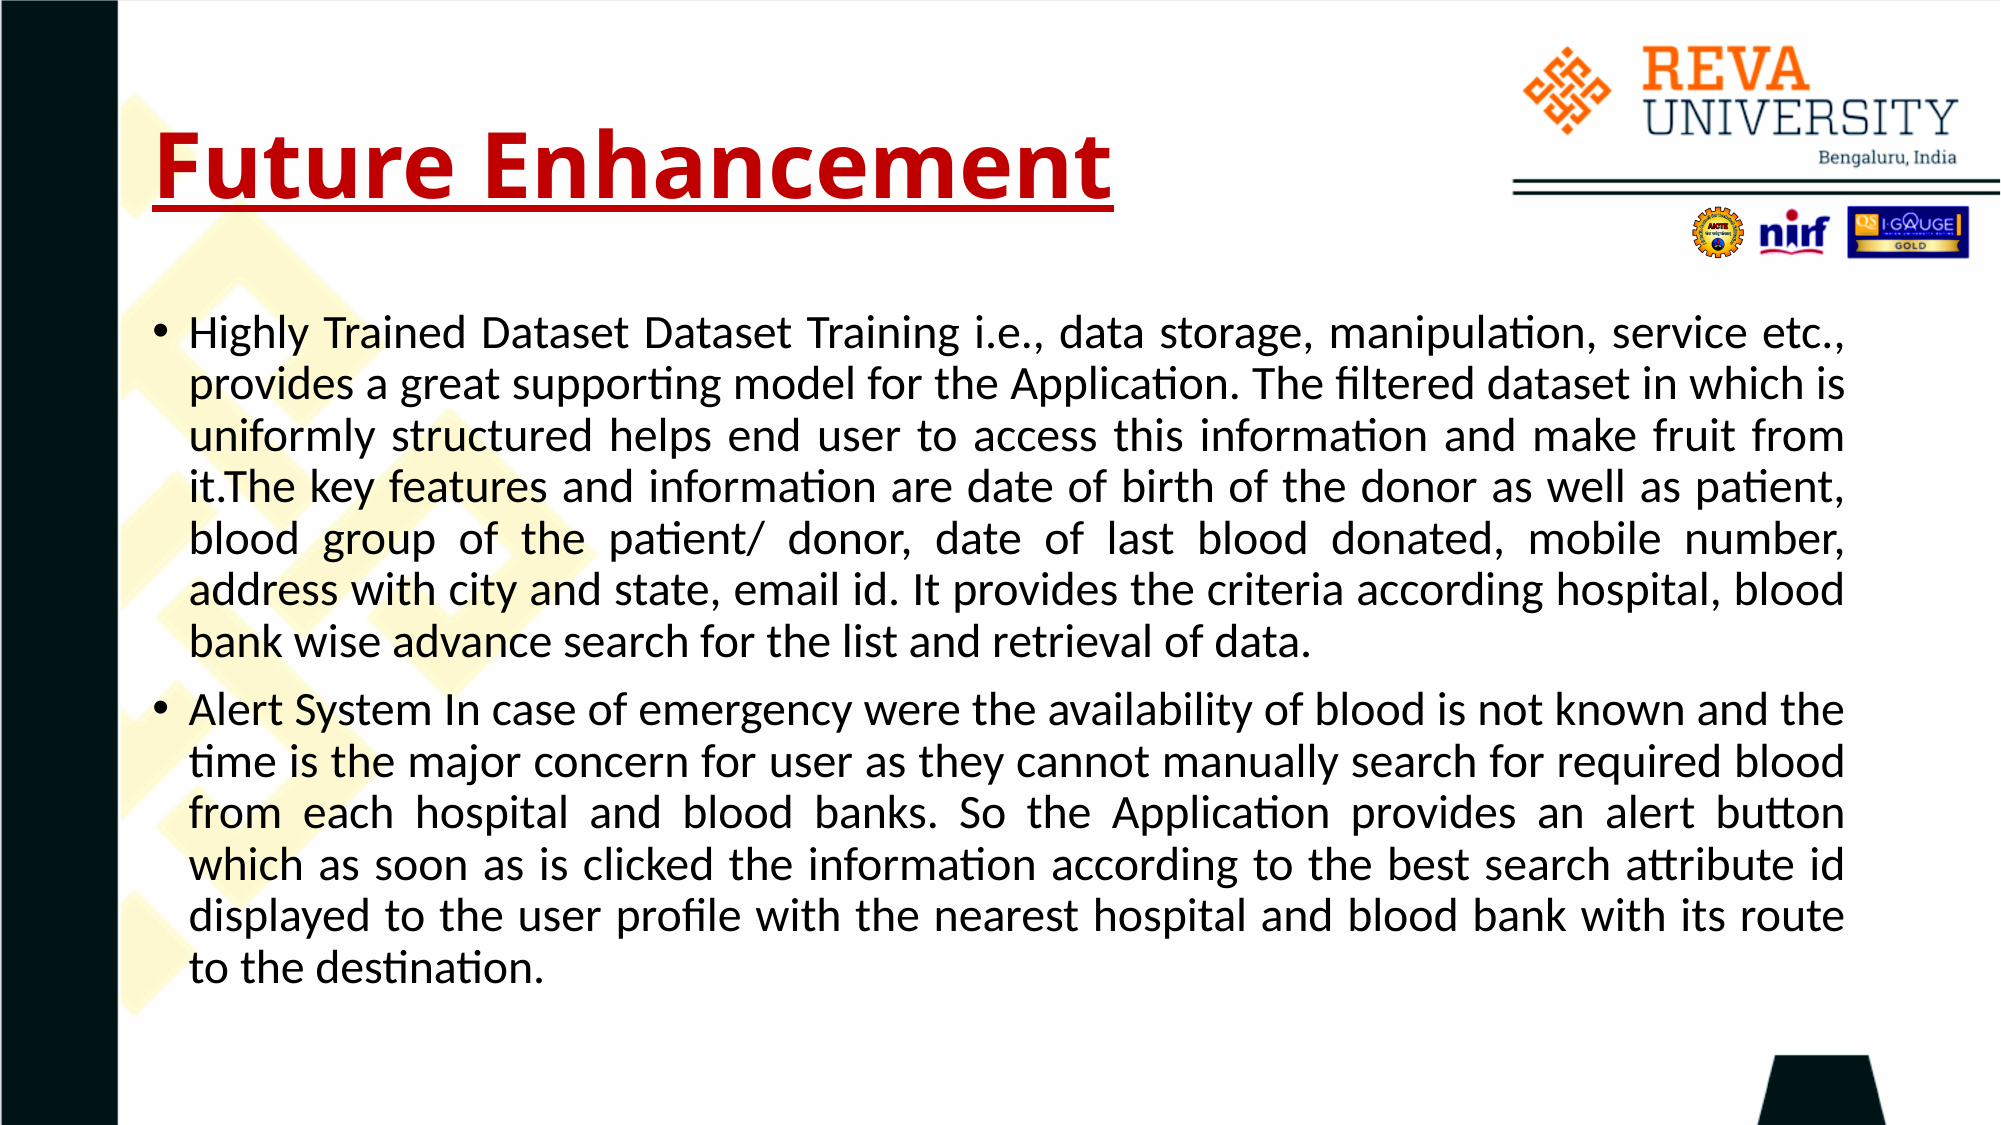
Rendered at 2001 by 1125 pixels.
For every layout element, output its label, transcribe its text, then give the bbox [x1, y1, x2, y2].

picture [0, 0, 2001, 1125]
title Future Enhancement [137, 59, 1863, 278]
list Highly Trained Dataset Dataset Training i.e., data storage, manipulation, service etc., provides a great supporting model for the Application. The filtered dataset in which is uniformly structured helps end user to access this information and make fruit from it.The key features and information are date of birth of the donor as well as patient, blood group of the patient/ donor, date of last blood donated, mobile number, address with city and state, email id. It provides the criteria according hospital, blood bank wise advance search for the list and retrieval of data. Alert System In case of emergency were the availability of blood is not known and the time is the major concern for user as they cannot manually search for required blood from each hospital and blood banks. So the Application provides an alert button which as soon as is clicked the information according to the best search attribute id displayed to the user profile with the nearest hospital and blood bank with its route to the destination. [137, 299, 1863, 1014]
